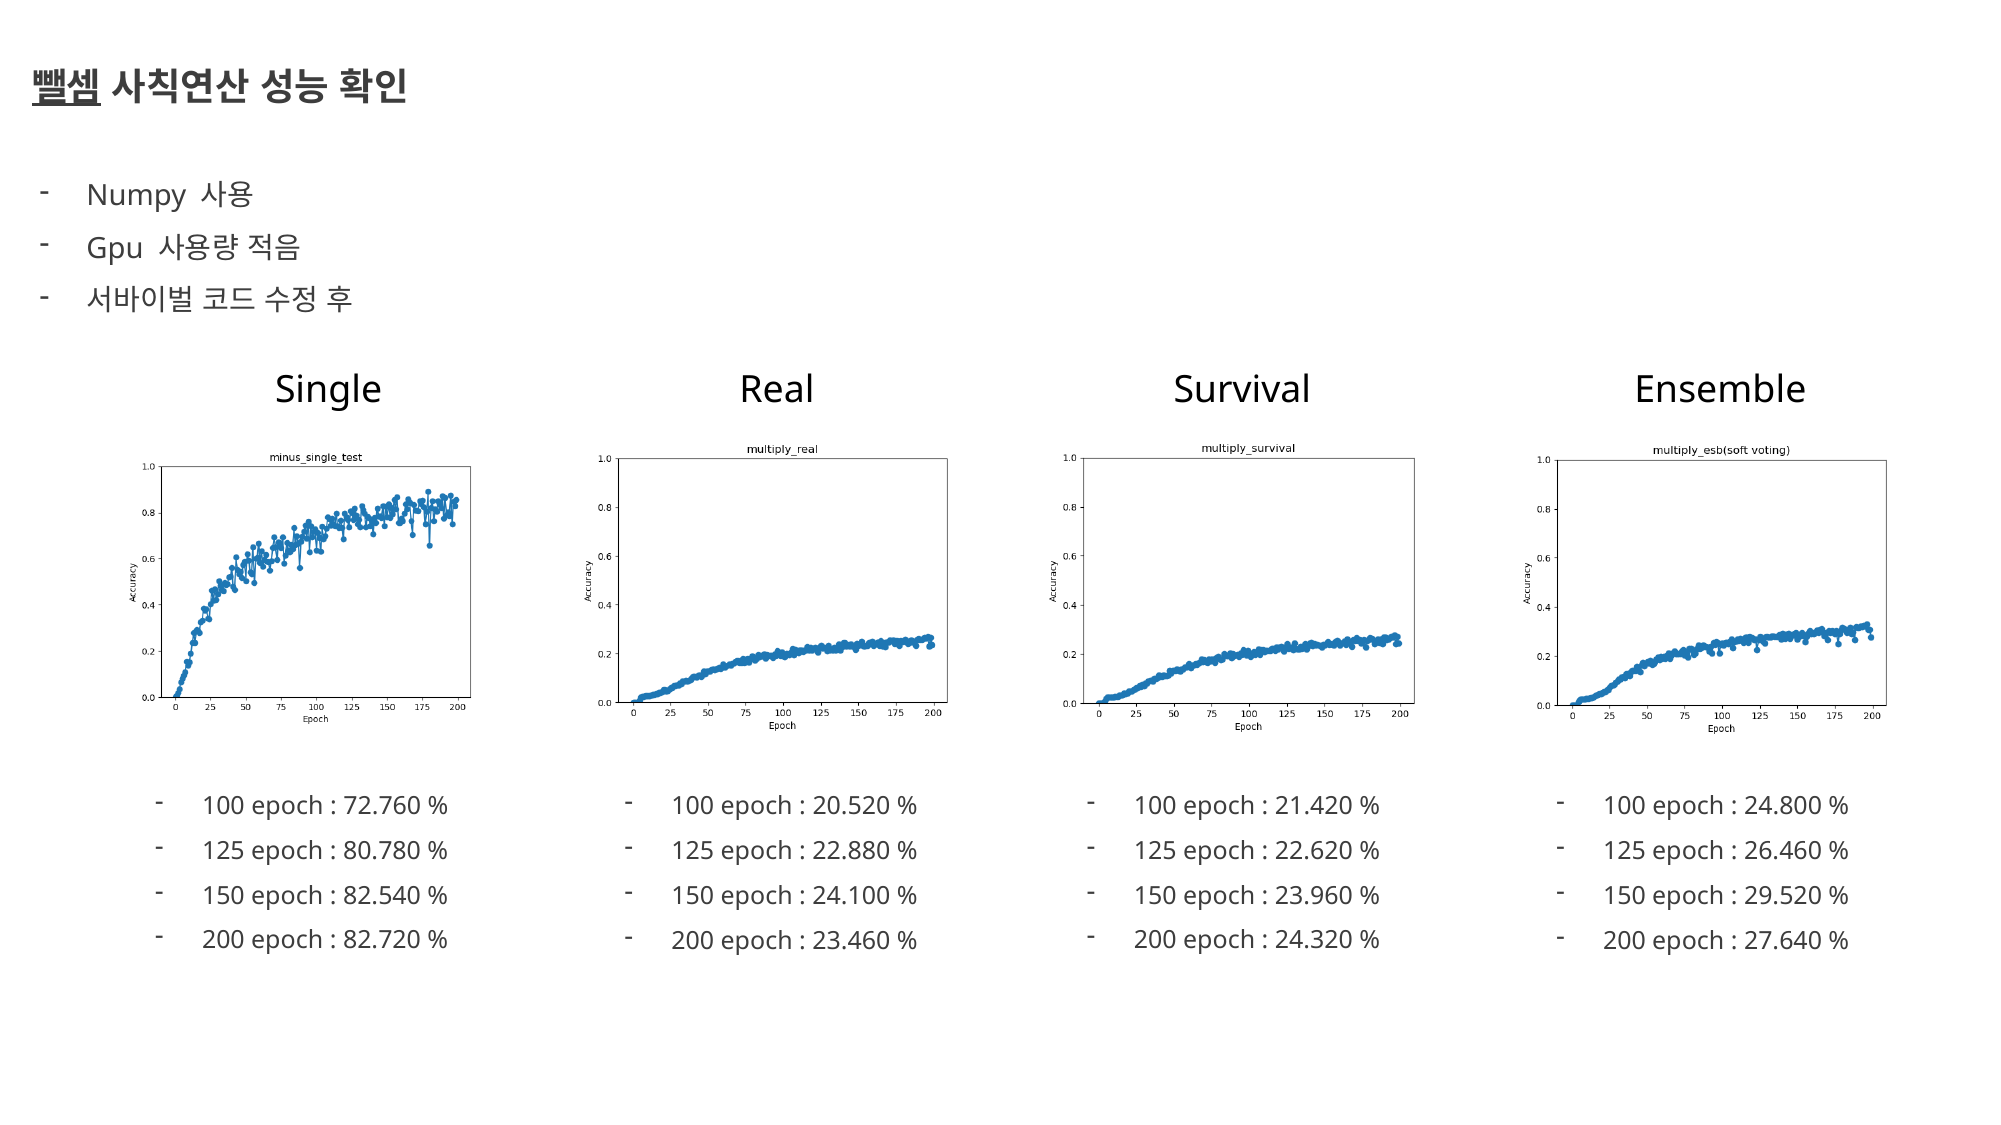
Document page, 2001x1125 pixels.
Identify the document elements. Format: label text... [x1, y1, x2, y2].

text_box Single [226, 358, 432, 418]
text_box 뺄셈 사칙연산 성능 확인 [17, 33, 1968, 116]
picture [111, 430, 510, 730]
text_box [997, 358, 1456, 960]
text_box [534, 358, 989, 960]
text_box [1466, 358, 1928, 960]
text_box Numpy 사용 Gpu 사용량 적음 서바이벌 코드 수정 후 [24, 151, 406, 324]
text_box 100 epoch : 72.760 % 125 epoch : 80.780 % 150 epoch : 82.540 % 200 epoch : 82.720 % [65, 767, 500, 962]
